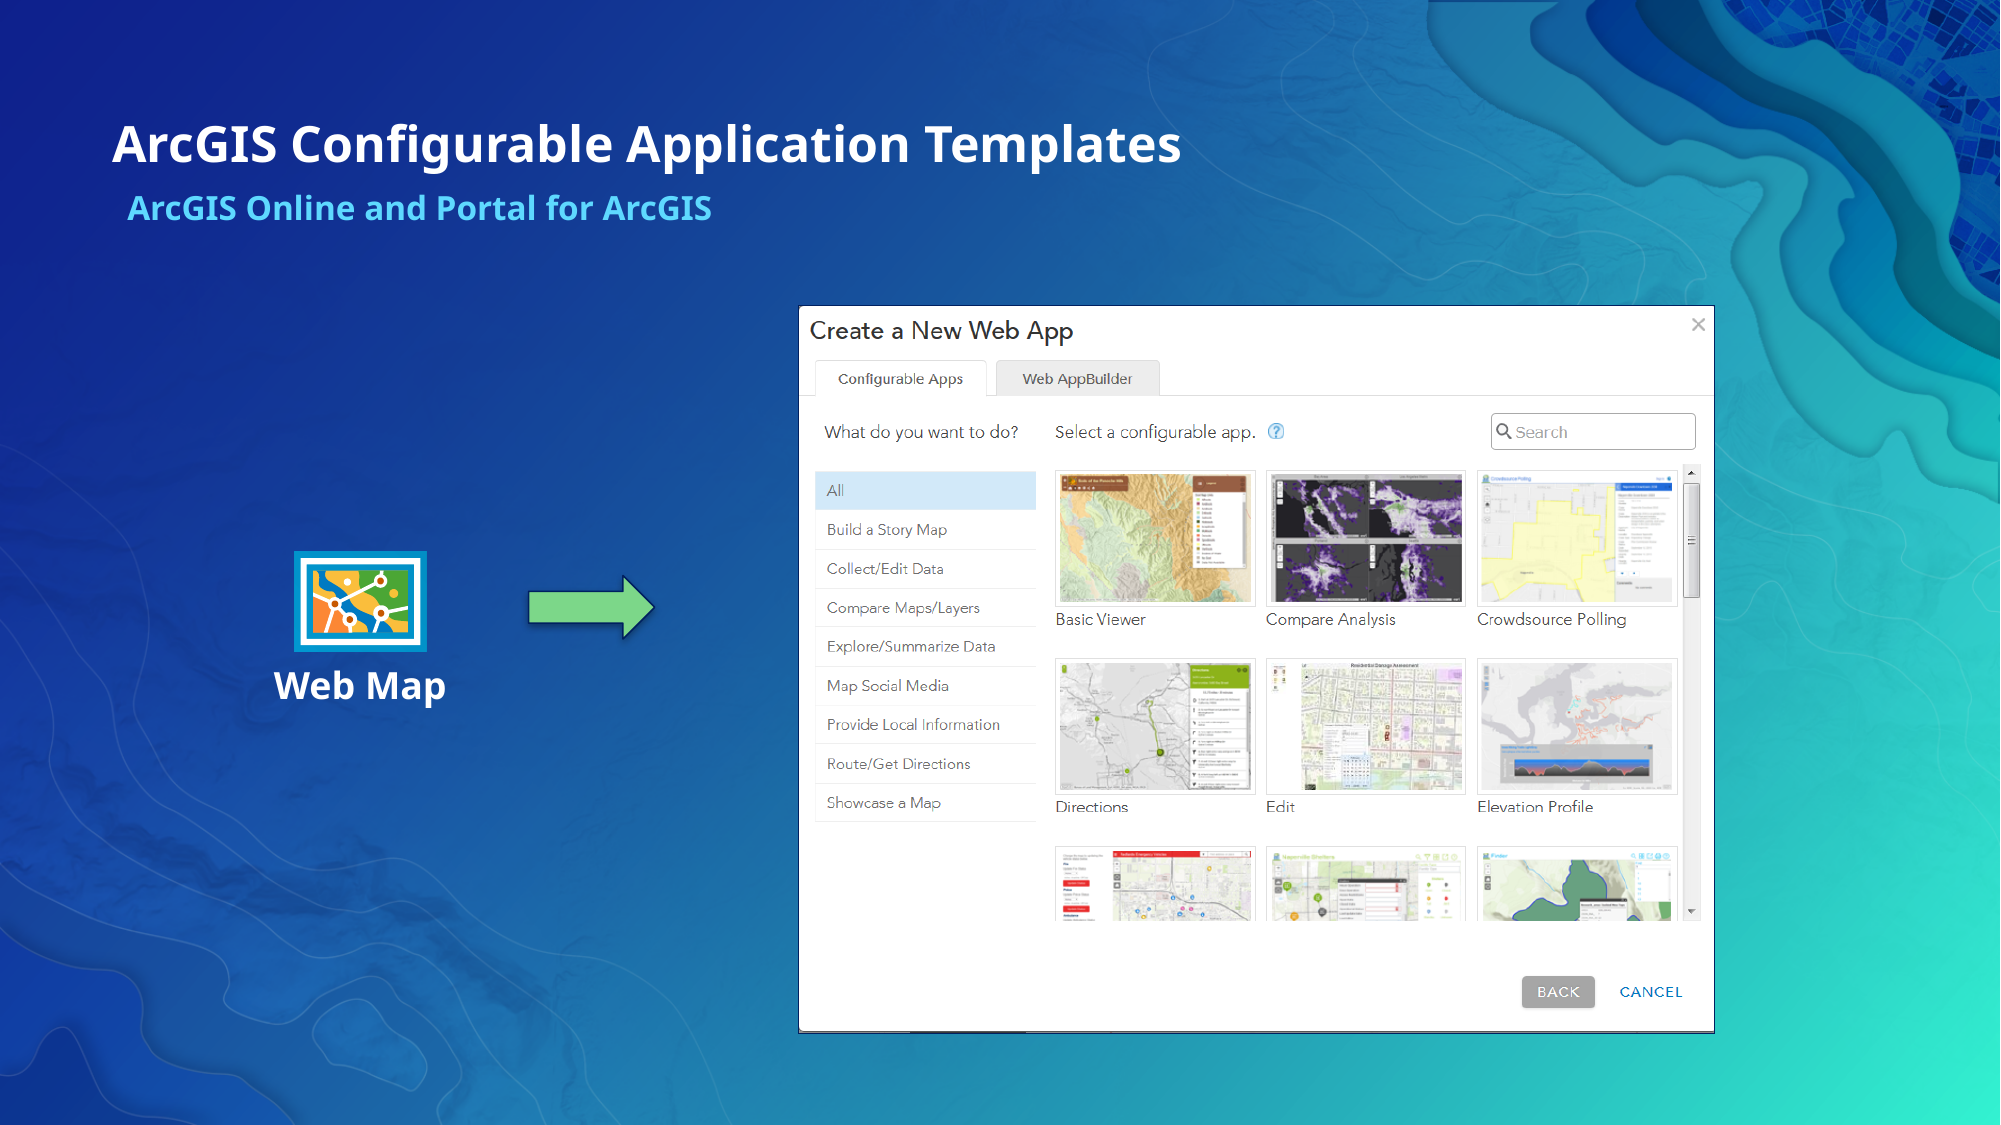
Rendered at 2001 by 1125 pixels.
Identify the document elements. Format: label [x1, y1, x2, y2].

picture [0, 0, 2000, 1125]
text_box [285, 551, 436, 761]
